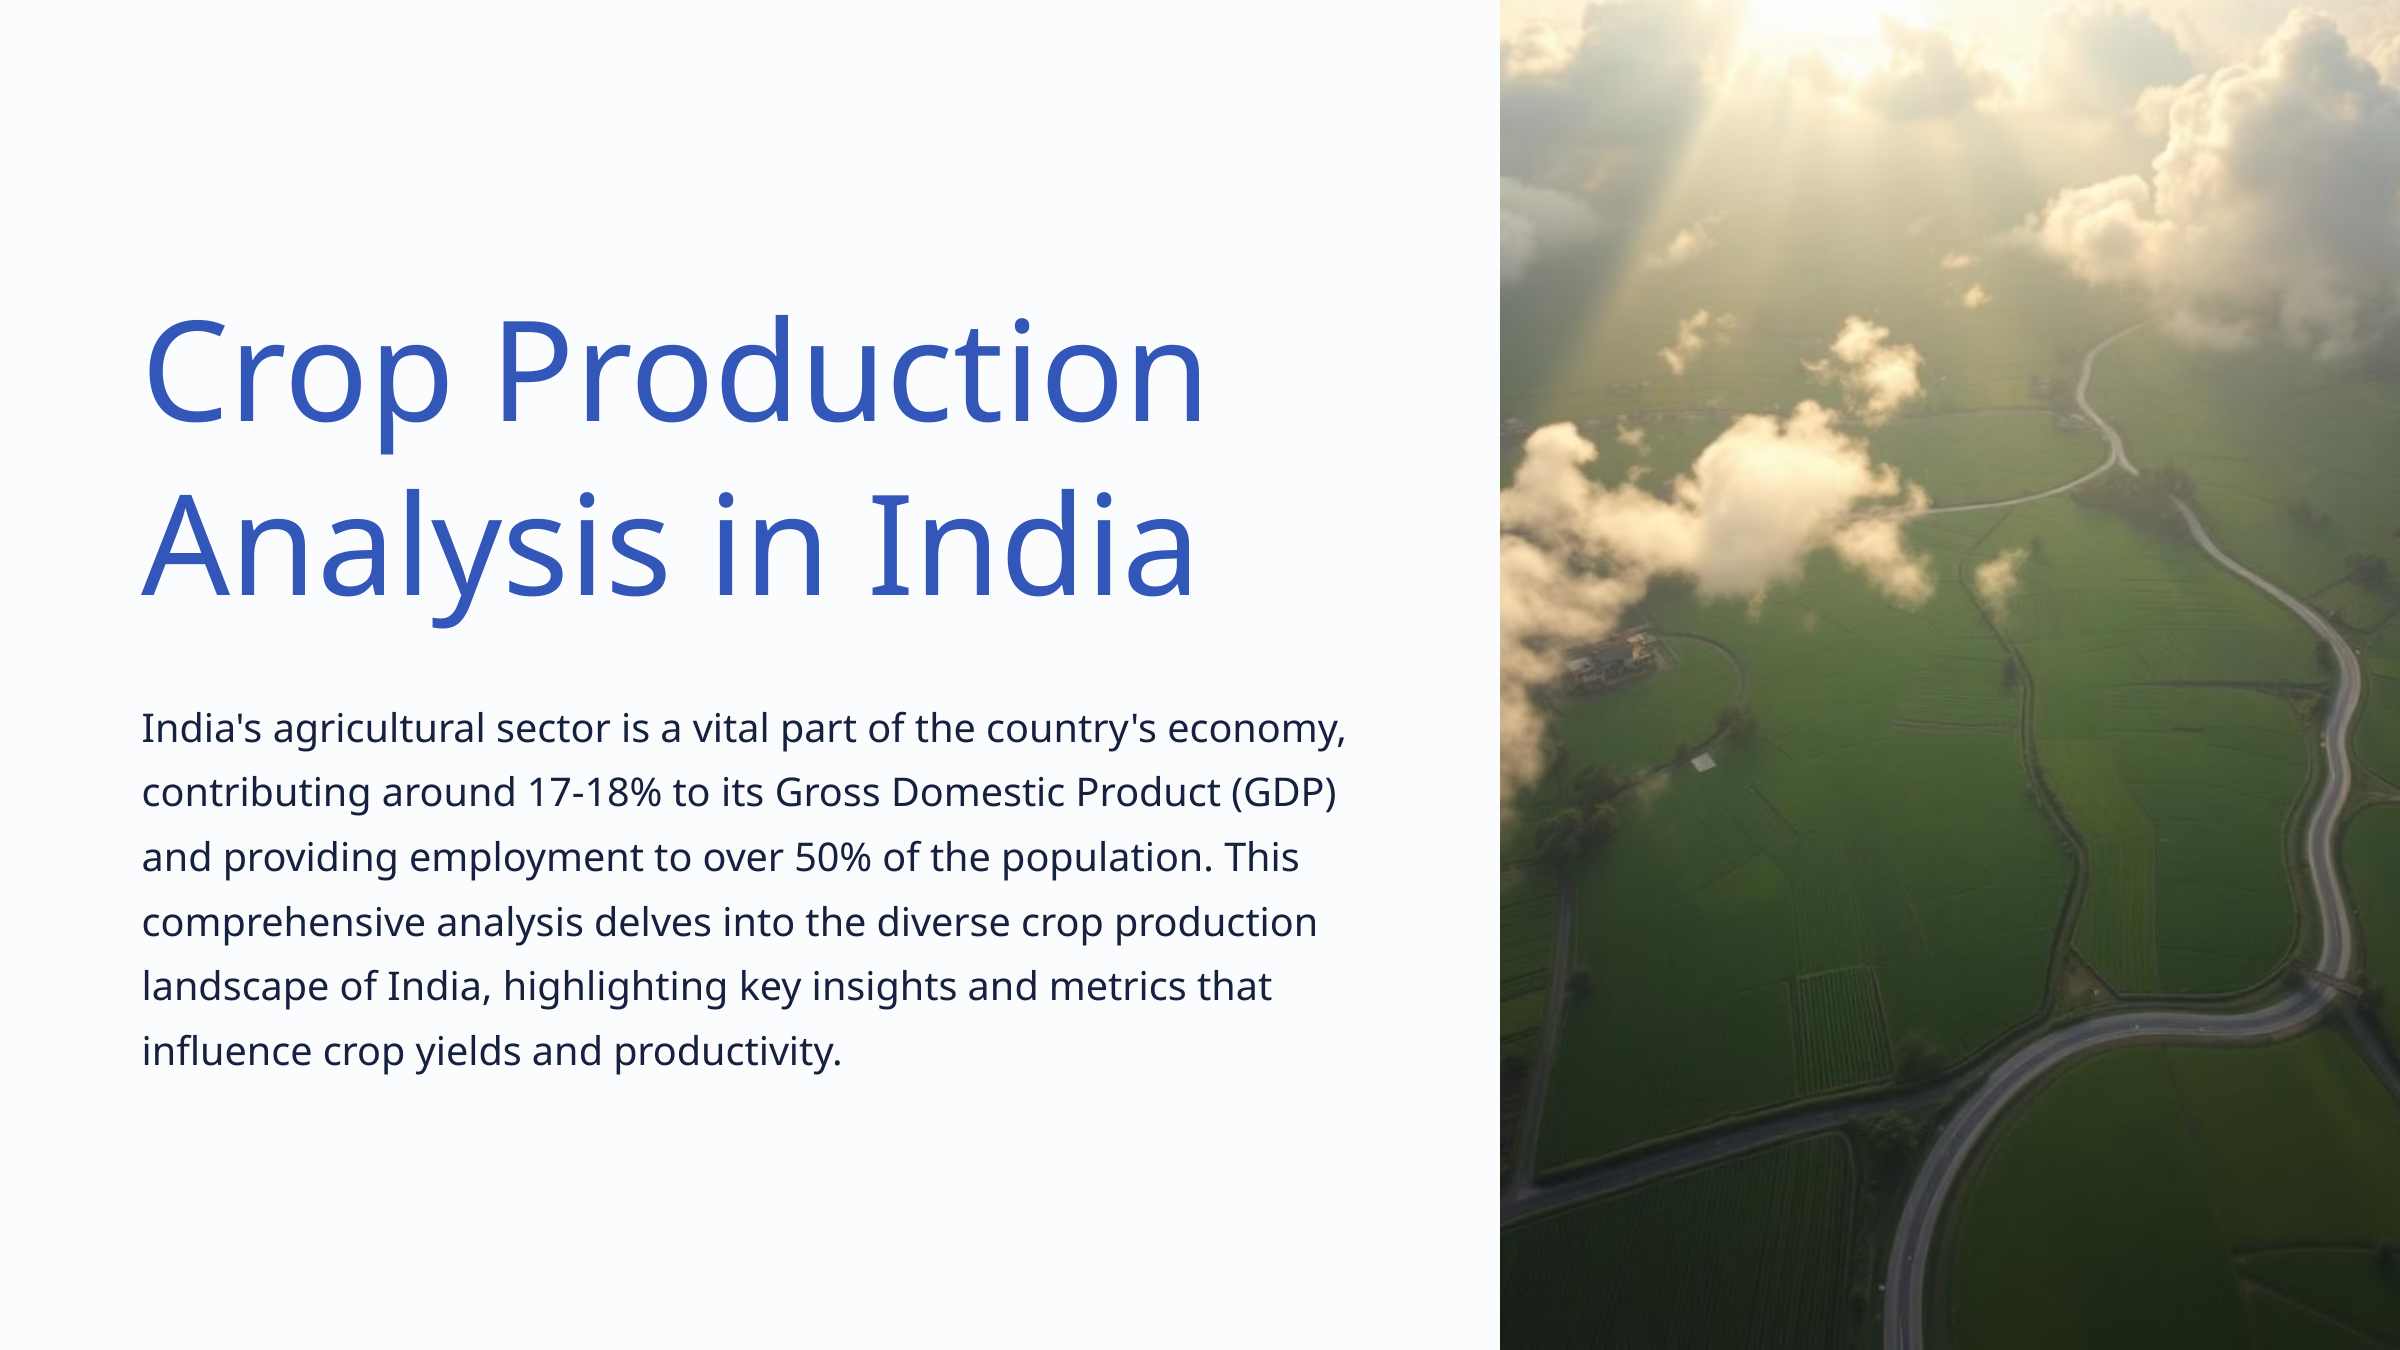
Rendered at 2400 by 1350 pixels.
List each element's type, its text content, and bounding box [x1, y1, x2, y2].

picture [1499, 0, 2400, 1350]
text_box Crop Production Analysis in India [141, 275, 1359, 625]
text_box India's agricultural sector is a vital part of the country's economy, contributing around 17-18% to its Gross Domestic Product (GDP) and providing employment to over 50% of the population. This comprehensive analysis delves into the diverse crop production landscape of India, highlighting key insights and metrics that influence crop yields and productivity. [141, 685, 1359, 1075]
